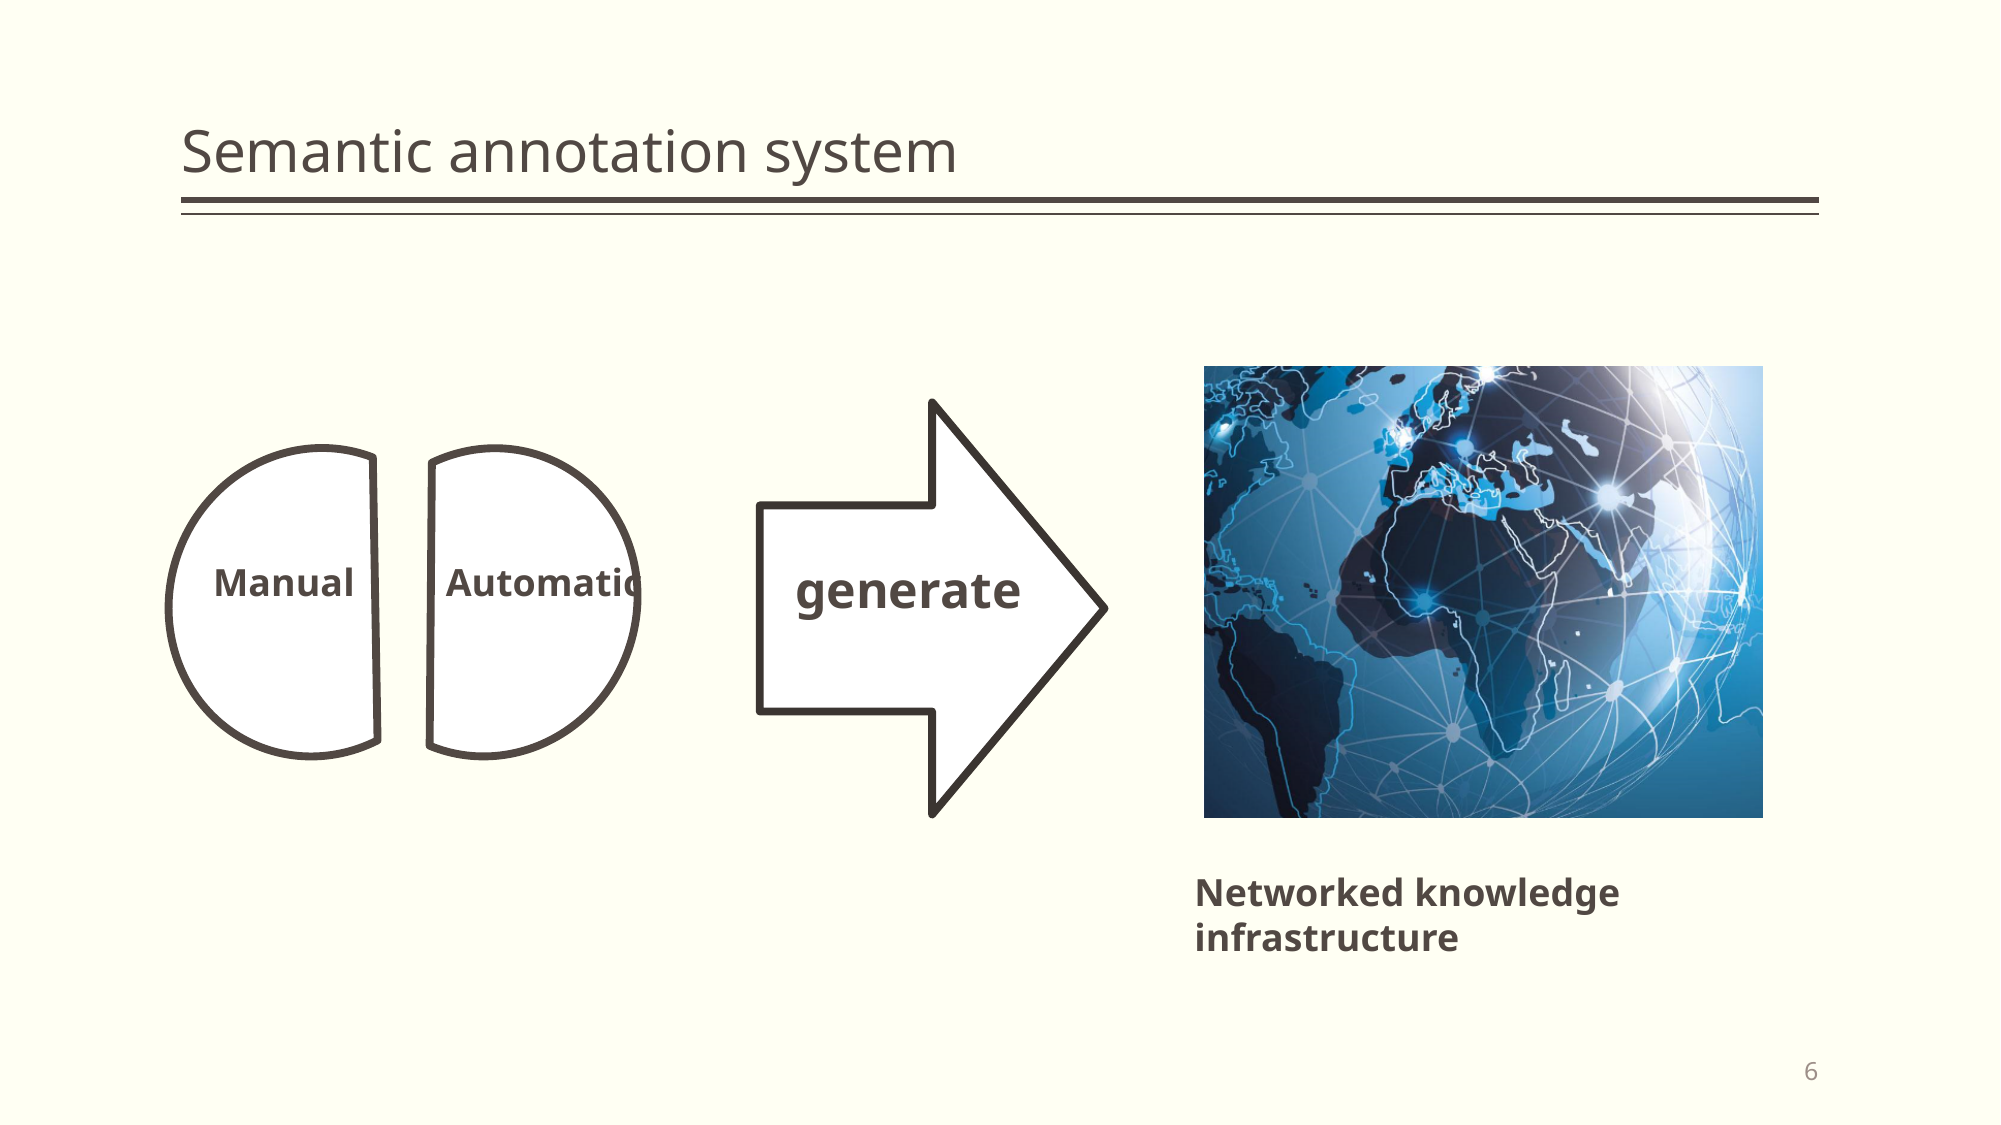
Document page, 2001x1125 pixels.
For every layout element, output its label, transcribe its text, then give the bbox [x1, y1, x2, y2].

text_box [164, 444, 382, 761]
text_box [755, 398, 1109, 819]
text_box Networked knowledge infrastructure [1179, 862, 1879, 967]
picture [1203, 366, 1763, 818]
text_box Automatic [431, 551, 661, 612]
slide_number 6 [1518, 1042, 1819, 1103]
text_box generate [780, 551, 1043, 627]
text_box [425, 444, 641, 761]
title Semantic annotation system [181, 12, 1819, 193]
text_box Manual [198, 551, 382, 612]
